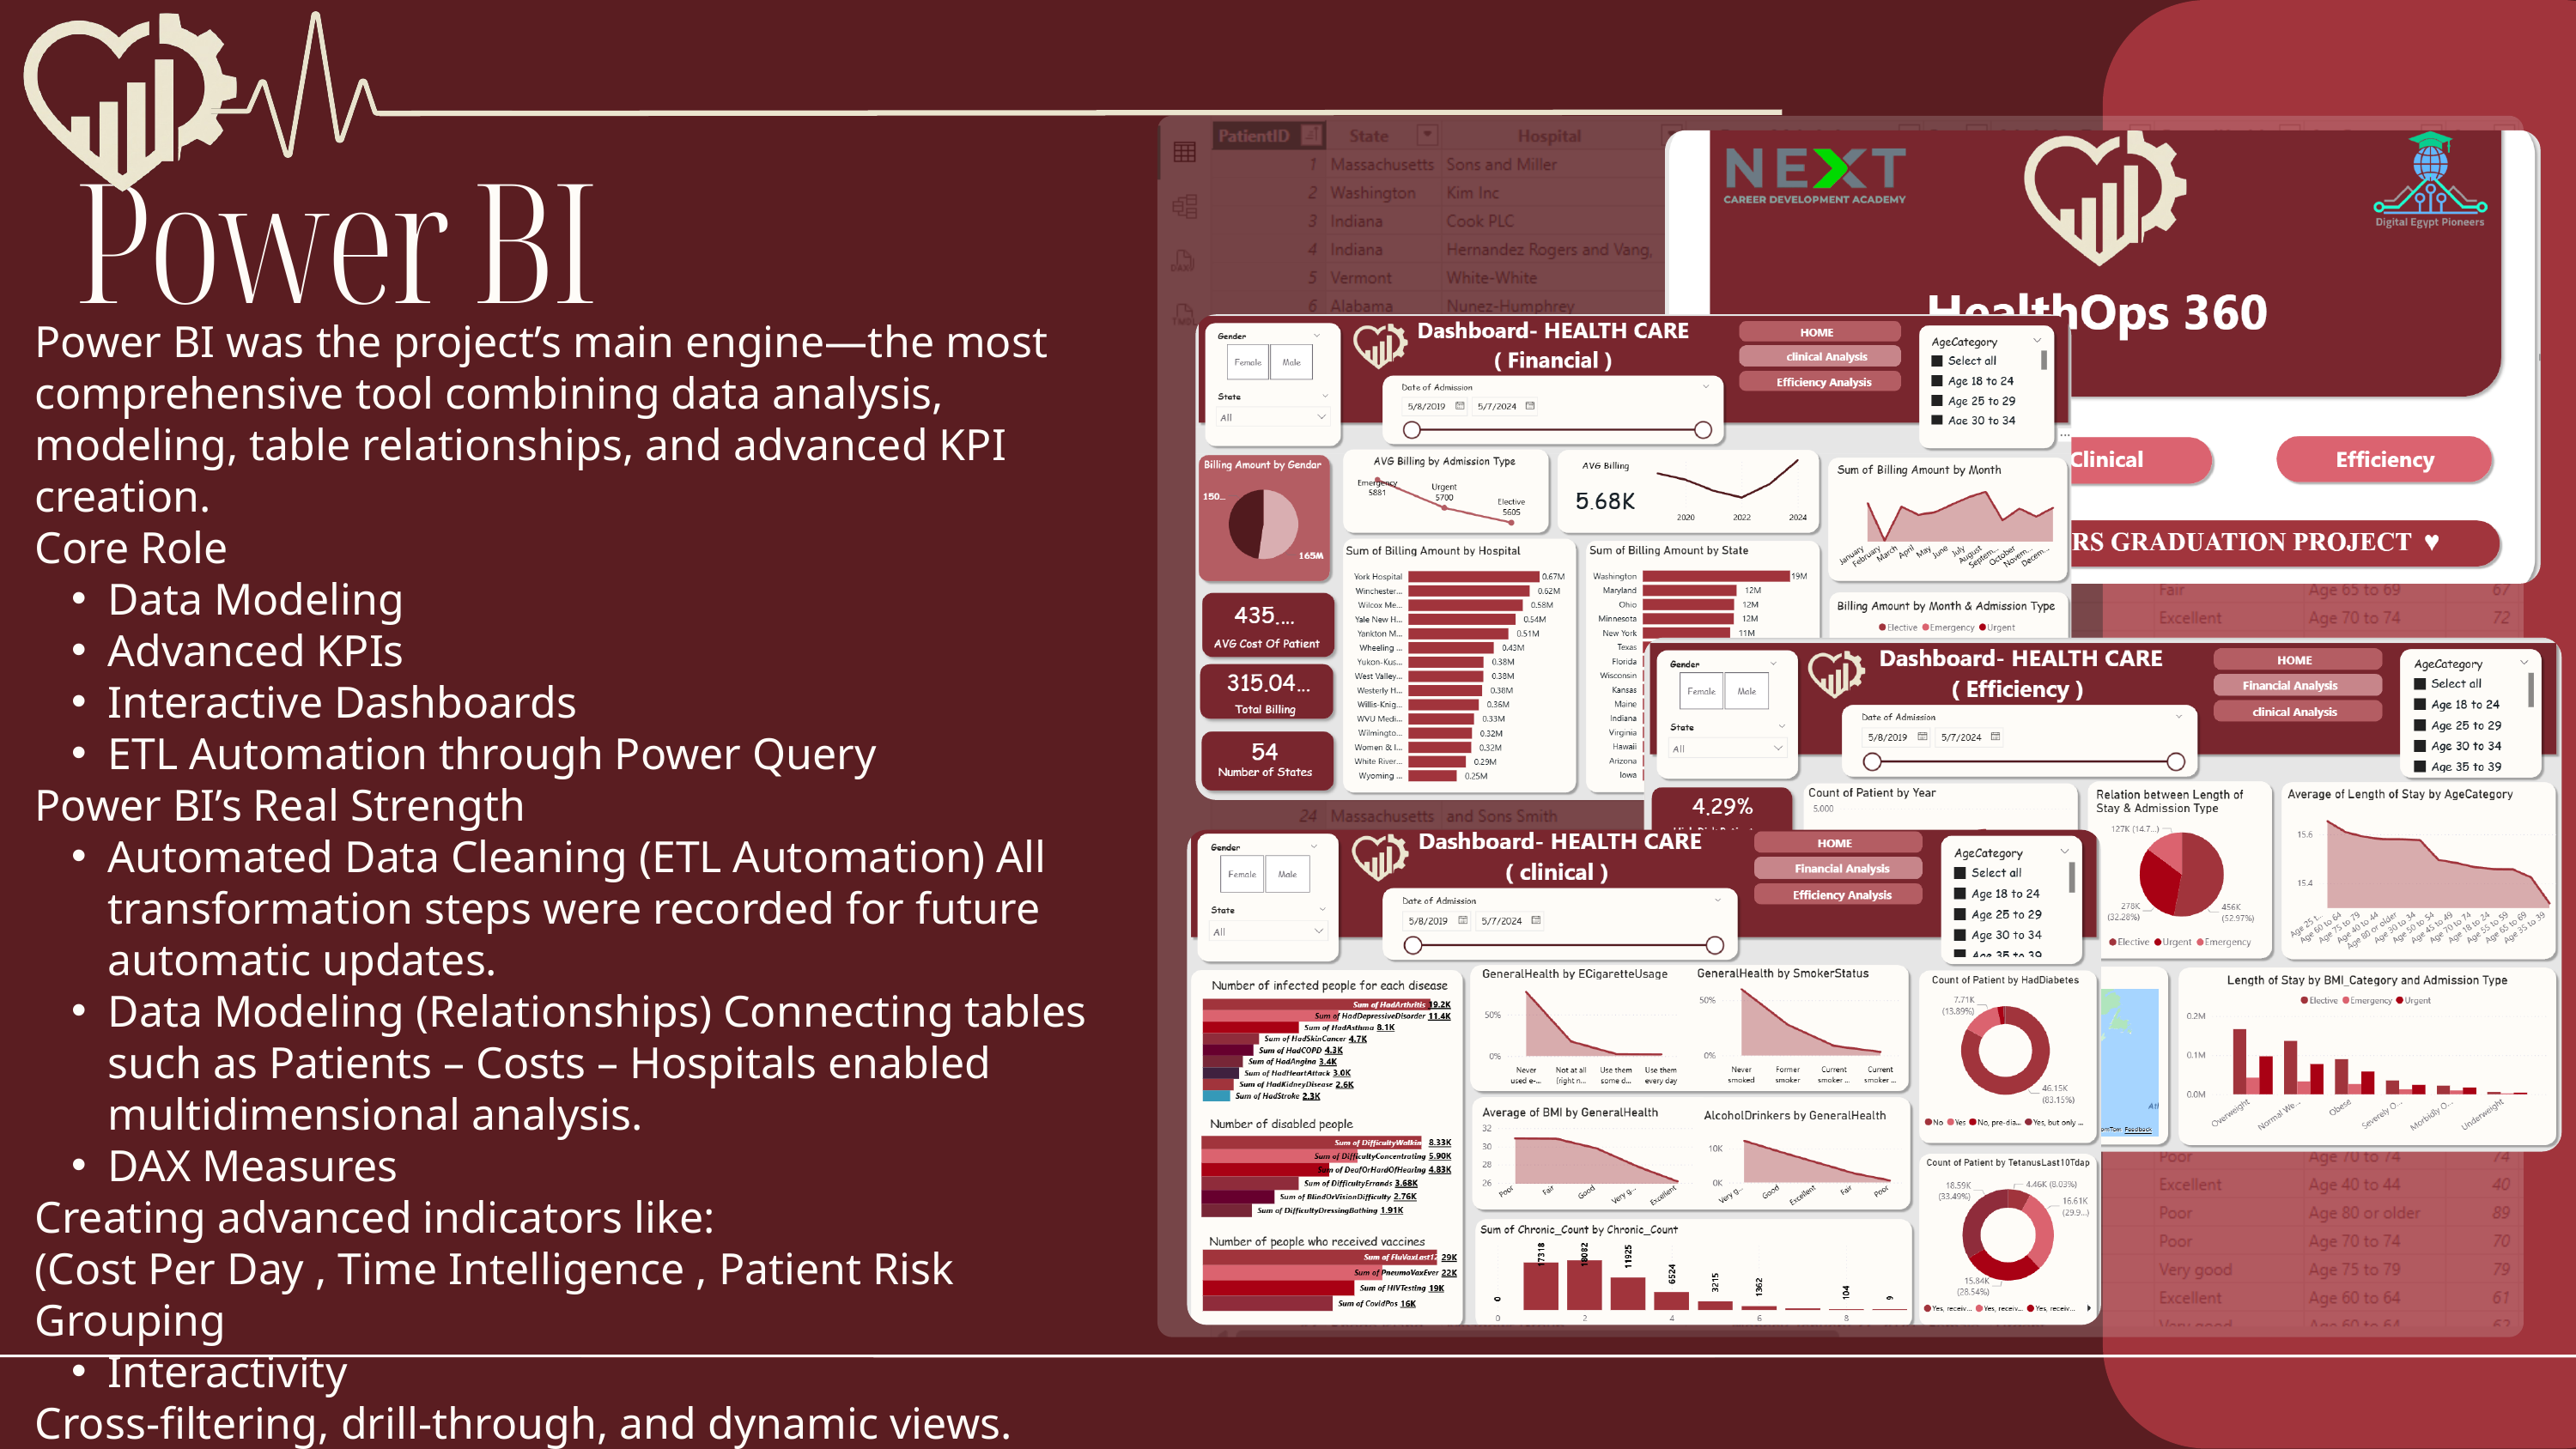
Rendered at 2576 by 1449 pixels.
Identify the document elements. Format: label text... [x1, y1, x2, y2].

text_box Power BI was the project’s main engine—the most comprehensive tool combining data analysis, modeling, table relationships, and advanced KPI creation. Core Role Data Modeling Advanced KPIs Interactive Dashboards ETL Automation through Power Query Power BI’s Real Strength Automated Data Cleaning (ETL Automation) All transformation steps were recorded for future automatic updates. Data Modeling (Relationships) Connecting tables such as Patients – Costs – Hospitals enabled multidimensional analysis. DAX Measures Creating advanced indicators like: (Cost Per Day , Time Intelligence , Patient Risk Grouping Interactivity Cross-filtering, drill-through, and dynamic views. [34, 1356, 1157, 1449]
text_box Power BI was the project’s main engine—the most comprehensive tool combining data analysis, modeling, table relationships, and advanced KPI creation. Core Role Data Modeling Advanced KPIs Interactive Dashboards ETL Automation through Power Query Power BI’s Real Strength Automated Data Cleaning (ETL Automation) All transformation steps were recorded for future automatic updates. Data Modeling (Relationships) Connecting tables such as Patients – Costs – Hospitals enabled multidimensional analysis. DAX Measures Creating advanced indicators like: (Cost Per Day , Time Intelligence , Patient Risk Grouping Interactivity Cross-filtering, drill-through, and dynamic views. [34, 314, 1157, 1355]
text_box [2102, 0, 2576, 1449]
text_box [1187, 829, 2102, 1325]
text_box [10, 10, 247, 227]
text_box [1157, 115, 2524, 1337]
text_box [1643, 637, 2562, 1152]
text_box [1664, 130, 2542, 585]
text_box [249, 11, 513, 158]
text_box Power BI [75, 170, 843, 314]
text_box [1195, 313, 2072, 801]
